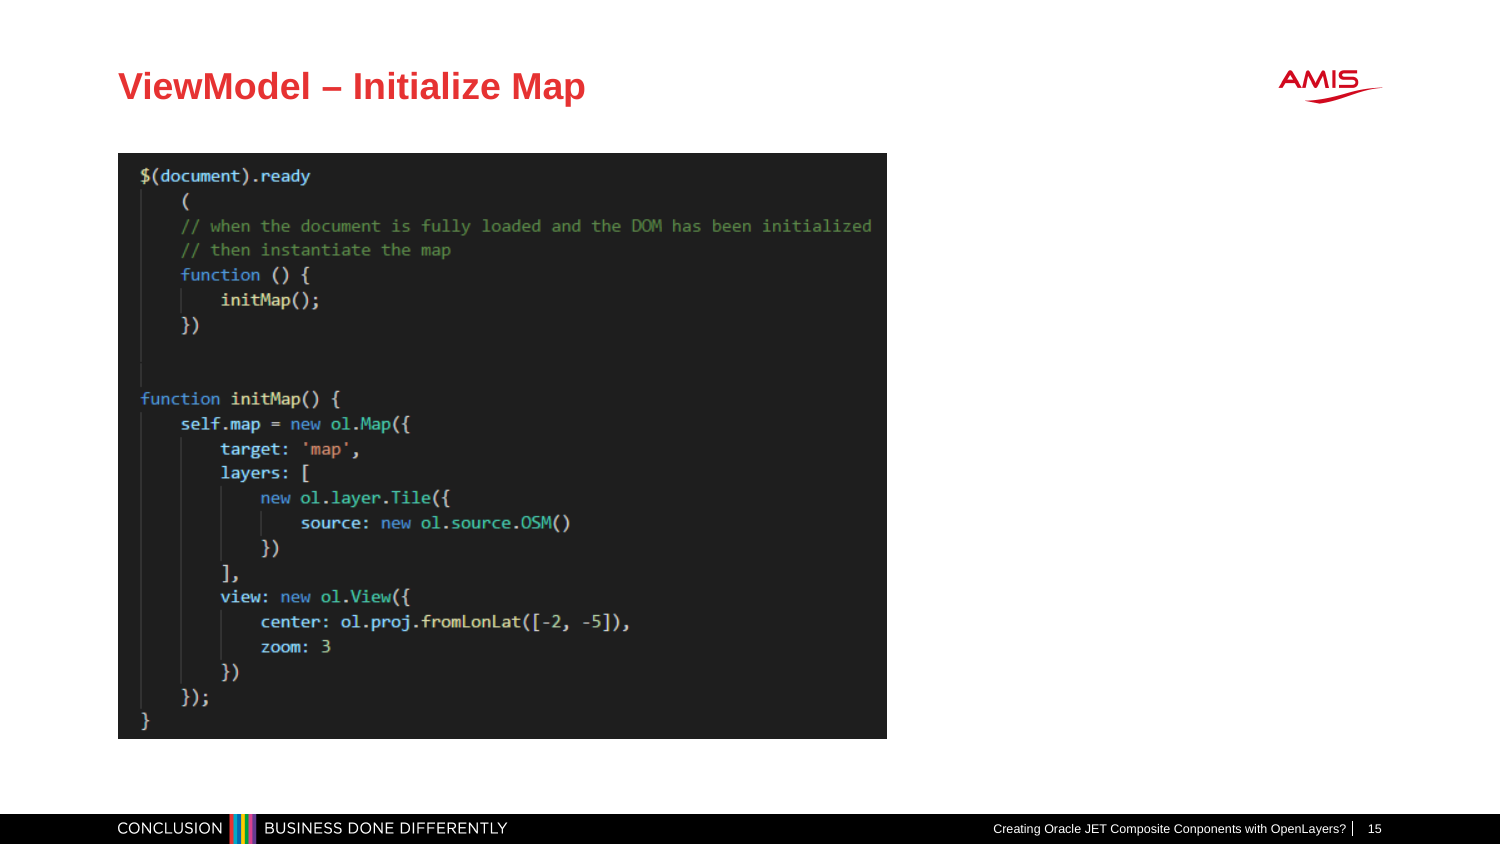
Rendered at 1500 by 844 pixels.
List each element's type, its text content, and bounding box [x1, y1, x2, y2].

picture [1205, 58, 1388, 106]
picture [239, 814, 1500, 844]
title ViewModel – Initialize Map [118, 47, 1205, 130]
picture [118, 153, 887, 739]
footer Creating Oracle JET Composite Conponents with OpenLayers? [814, 820, 1347, 839]
picture [0, 814, 236, 844]
slide_number 15 [1358, 820, 1382, 839]
